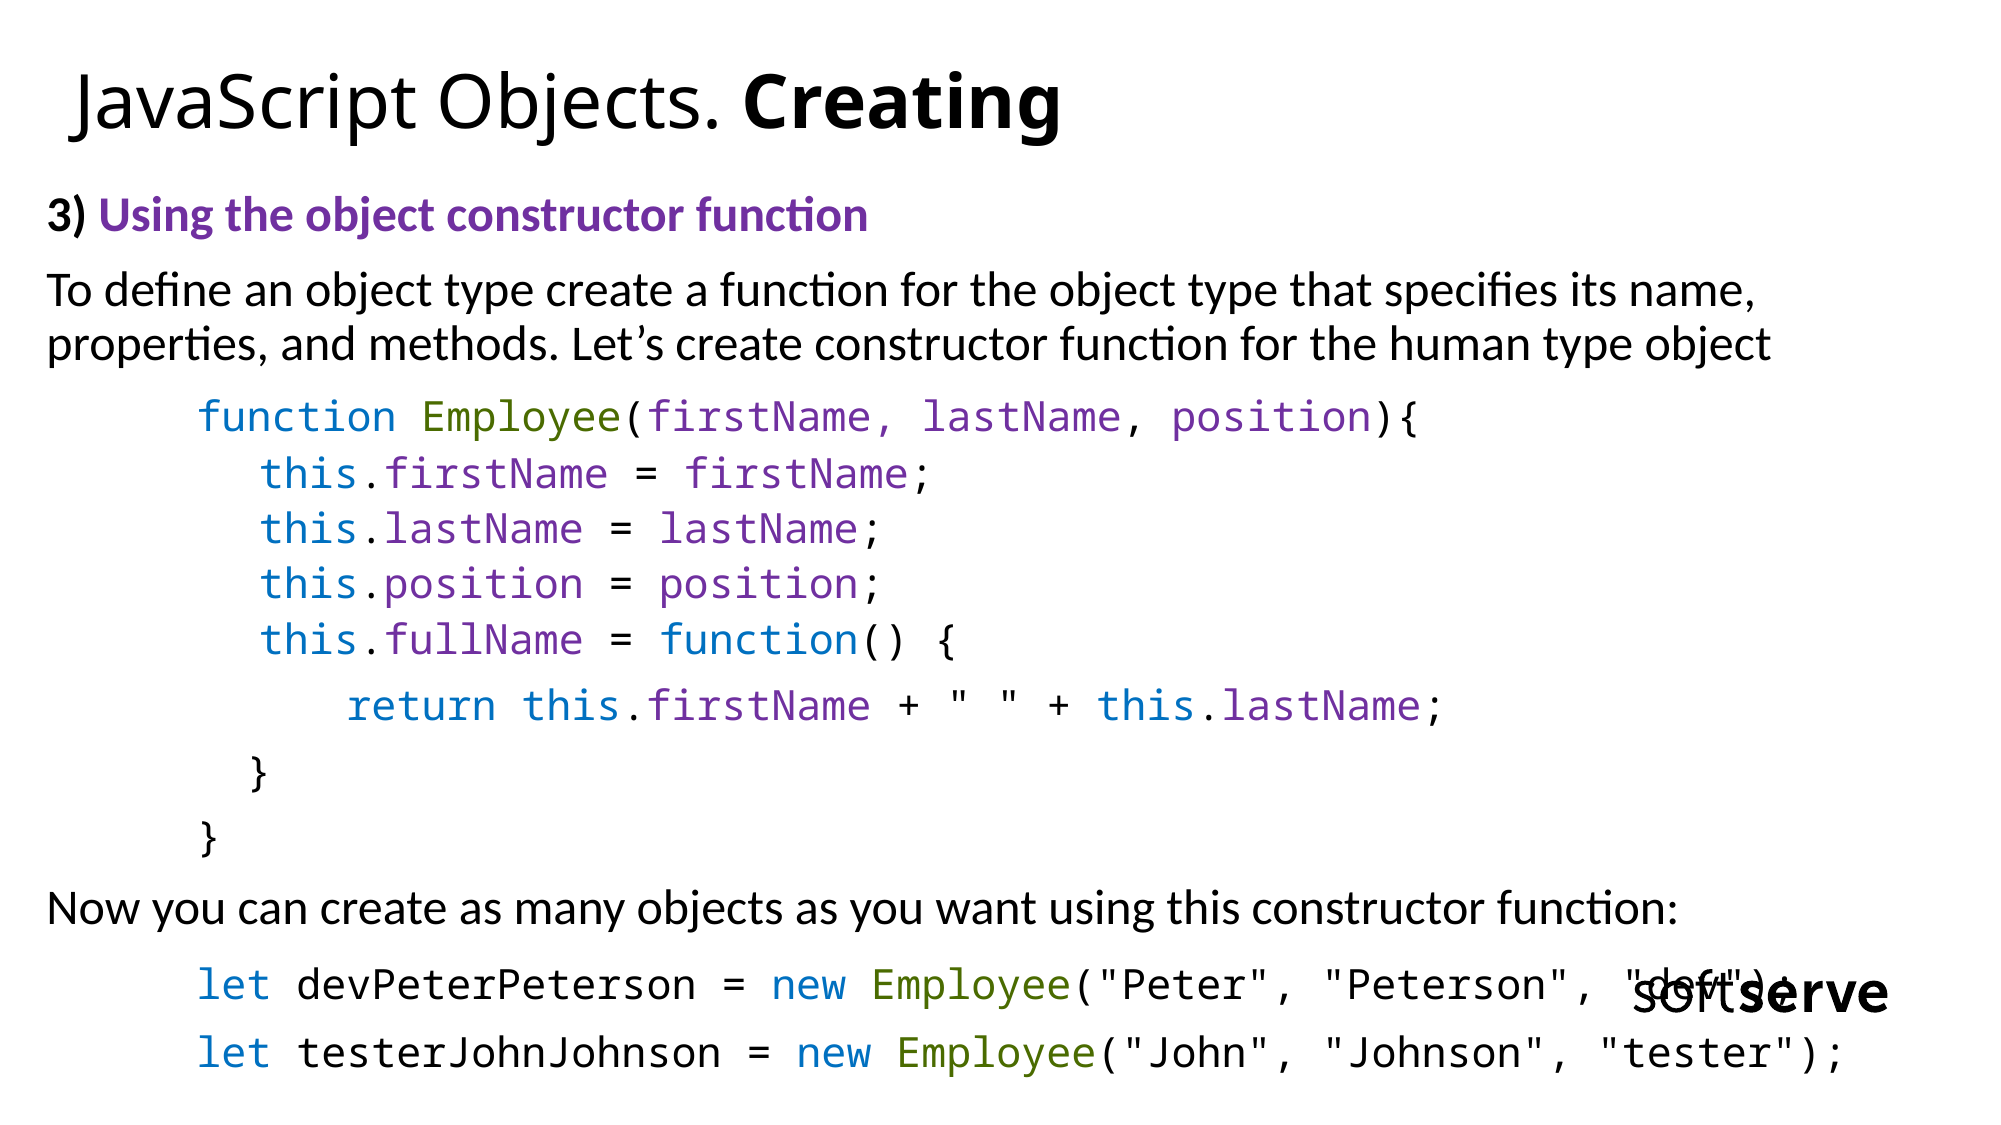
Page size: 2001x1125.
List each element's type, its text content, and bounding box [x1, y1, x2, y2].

title JavaScript Objects. Creating [59, 56, 1957, 143]
list 3) Using the object constructor function To define an object type create a function for the object type that specifies its name, properties, and methods. Let’s create constructor function for the human type object function Employee(firstName, lastName, position){ this.firstName = firstName; this.lastName = lastName; this.position = position; this.fullName = function() { return this.firstName + " " + this.lastName; } } Now you can create as many objects as you want using this constructor function: let devPeterPeterson = new Employee("Peter", "Peterson", "dev"); let testerJohnJohnson = new Employee("John", "Johnson", "tester"); [31, 181, 1918, 1106]
